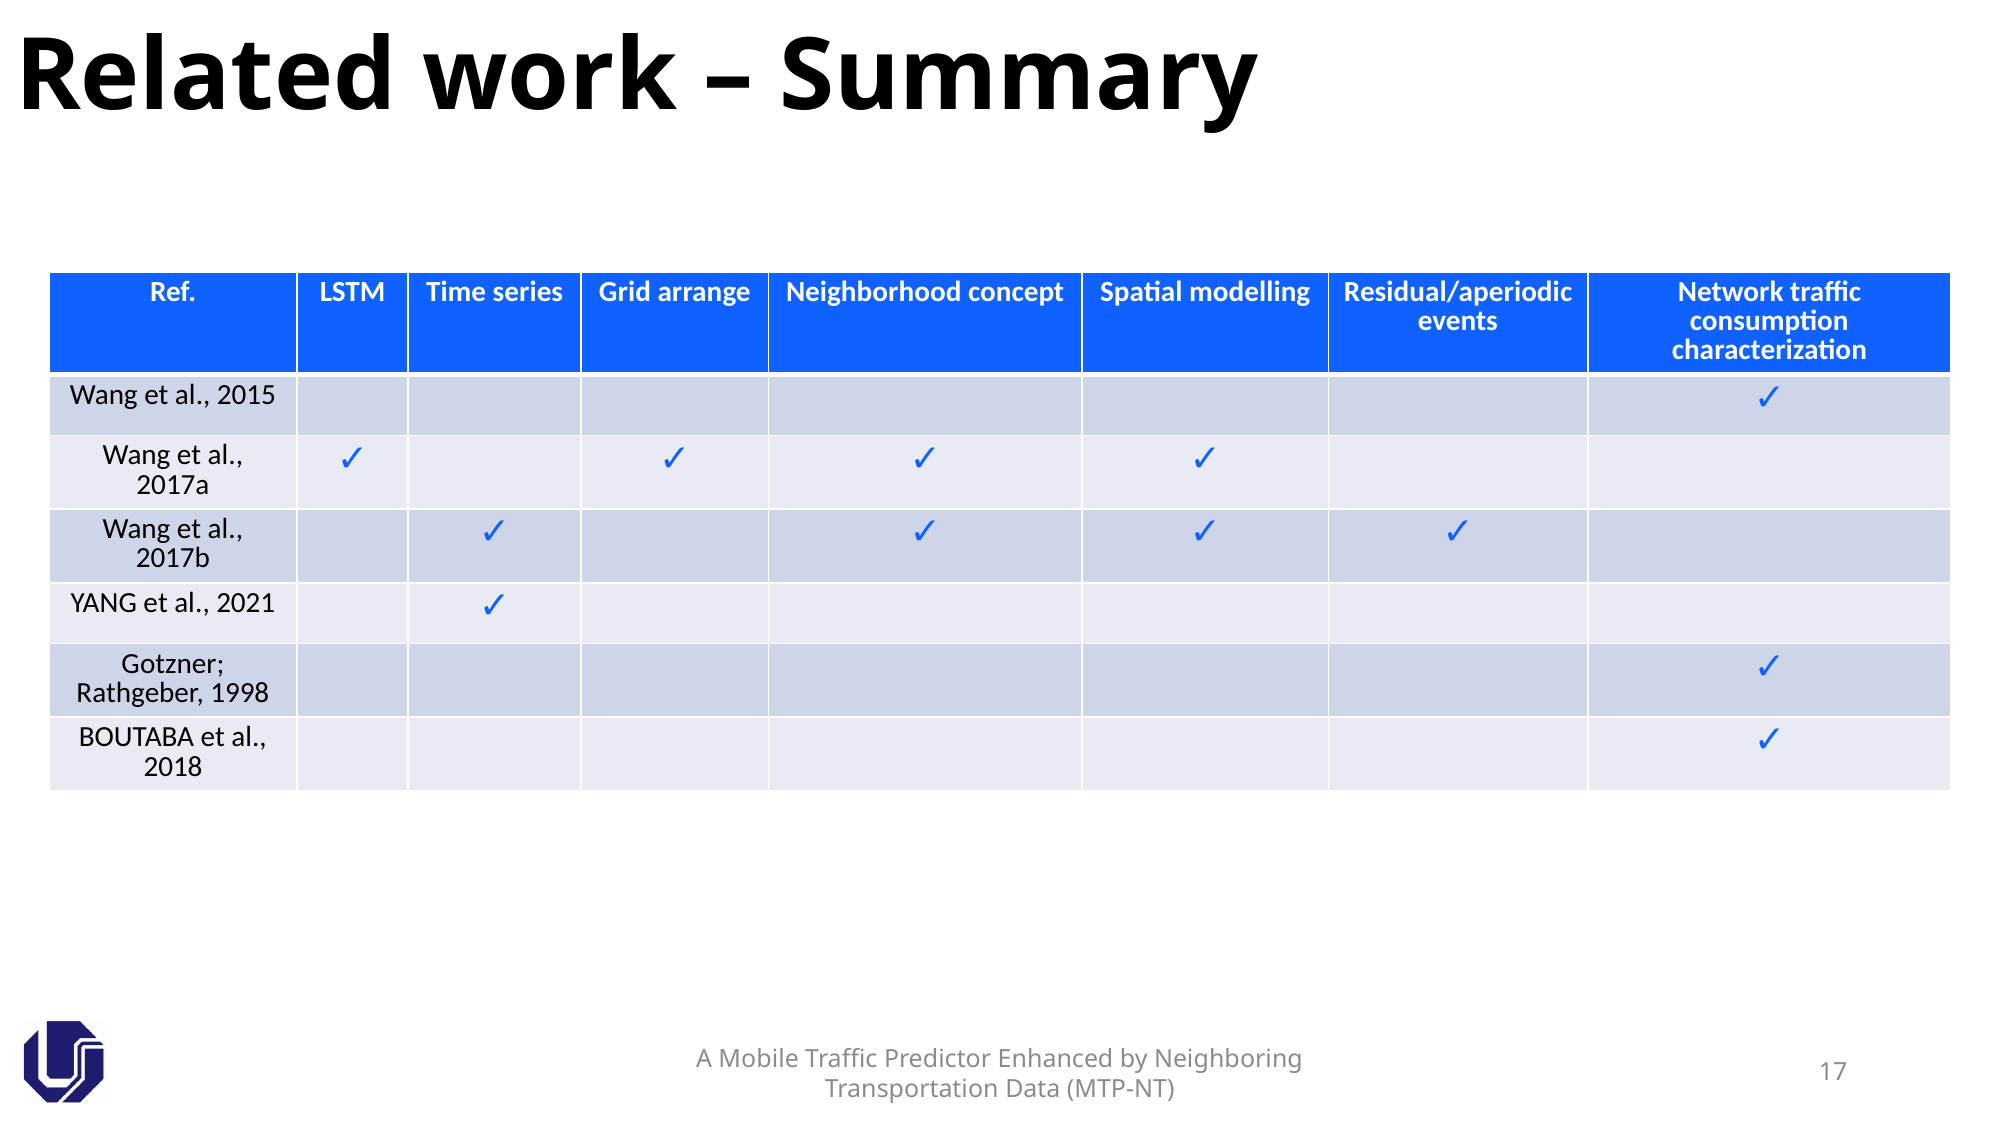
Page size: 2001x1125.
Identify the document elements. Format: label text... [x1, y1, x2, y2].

table_cell [582, 377, 768, 435]
table_cell Wang et al., 2017b [50, 510, 296, 582]
text_box Related work – Summary [0, 17, 1542, 122]
table_cell [582, 718, 768, 790]
table_cell [409, 436, 580, 508]
table_cell [1329, 377, 1587, 435]
table_cell ✓ [769, 436, 1081, 508]
table_cell [298, 510, 407, 582]
table_cell [582, 584, 768, 643]
table_header Neighborhood concept [769, 273, 1081, 372]
table_cell [1329, 718, 1587, 790]
table_cell [582, 644, 768, 716]
table_cell [1083, 644, 1328, 716]
table_cell ✓ [1589, 377, 1950, 435]
table_cell ✓ [1083, 510, 1328, 582]
table_cell [1329, 436, 1587, 508]
table_cell ✓ [582, 436, 768, 508]
table_cell [1083, 718, 1328, 790]
table_header Grid arrange [582, 273, 768, 372]
table_cell ✓ [1329, 510, 1587, 582]
table_cell YANG et al., 2021 [50, 584, 296, 643]
table_cell ✓ [298, 436, 407, 508]
table_cell [298, 644, 407, 716]
table_cell [769, 644, 1081, 716]
table_cell [1329, 584, 1587, 643]
table_cell [1083, 584, 1328, 643]
table_cell [1083, 377, 1328, 435]
table_cell [769, 377, 1081, 435]
table_cell [1329, 644, 1587, 716]
table_header Ref. [50, 273, 296, 372]
table_cell ✓ [1083, 436, 1328, 508]
table_cell [409, 377, 580, 435]
table_cell [298, 584, 407, 643]
table_cell [409, 644, 580, 716]
slide_number 17 [1412, 1042, 1863, 1103]
table_cell BOUTABA et al., 2018 [50, 718, 296, 790]
table_cell ✓ [1589, 644, 1950, 716]
table_header LSTM [298, 273, 407, 372]
table_cell ✓ [409, 584, 580, 643]
table_header Residual/aperiodic events [1329, 273, 1587, 372]
table_cell Wang et al., 2017a [50, 436, 296, 508]
picture [23, 1021, 106, 1103]
table_cell [582, 510, 768, 582]
table_cell [298, 377, 407, 435]
table_header Spatial modelling [1083, 273, 1328, 372]
table_cell [1589, 510, 1950, 582]
table_cell [1589, 436, 1950, 508]
table_cell Gotzner; Rathgeber, 1998 [50, 644, 296, 716]
table_cell [298, 718, 407, 790]
table_cell ✓ [769, 510, 1081, 582]
table_cell ✓ [1589, 718, 1950, 790]
table_cell [769, 718, 1081, 790]
table_cell ✓ [409, 510, 580, 582]
table_cell [1589, 584, 1950, 643]
table_cell [409, 718, 580, 790]
table_header Network traffic consumption characterization [1589, 273, 1950, 372]
table_header Time series [409, 273, 580, 372]
table_cell Wang et al., 2015 [50, 377, 296, 435]
footer A Mobile Traffic Predictor Enhanced by Neighboring Transportation Data (MTP-NT) [662, 1042, 1338, 1103]
table_cell [769, 584, 1081, 643]
